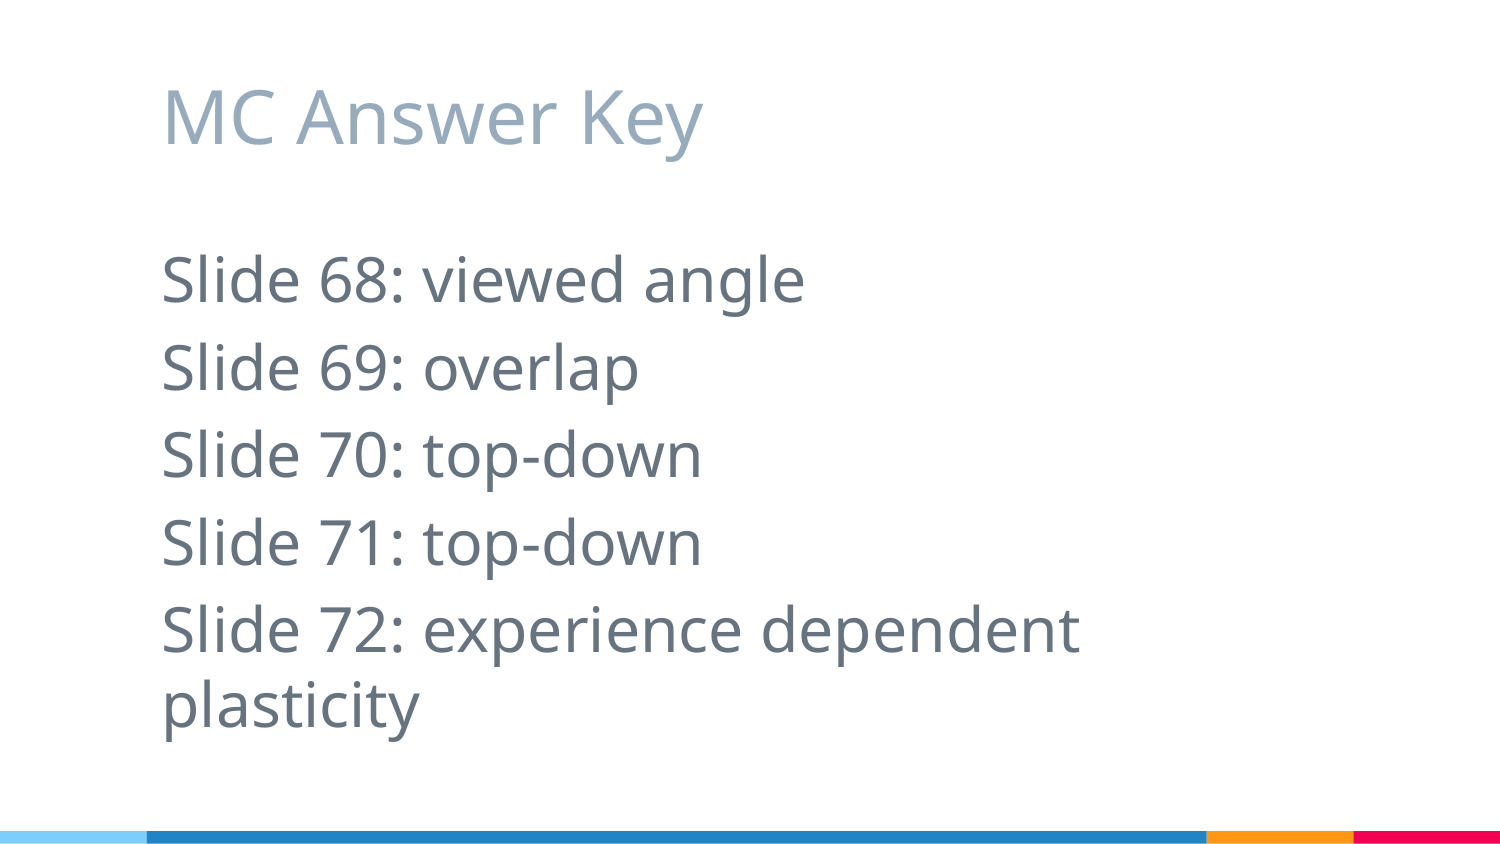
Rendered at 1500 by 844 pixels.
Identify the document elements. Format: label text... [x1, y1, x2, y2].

title MC Answer Key [146, 33, 1207, 175]
list Slide 68: viewed angle Slide 69: overlap Slide 70: top-down Slide 71: top-down Slide 72: experience dependent plasticity [146, 225, 1207, 809]
